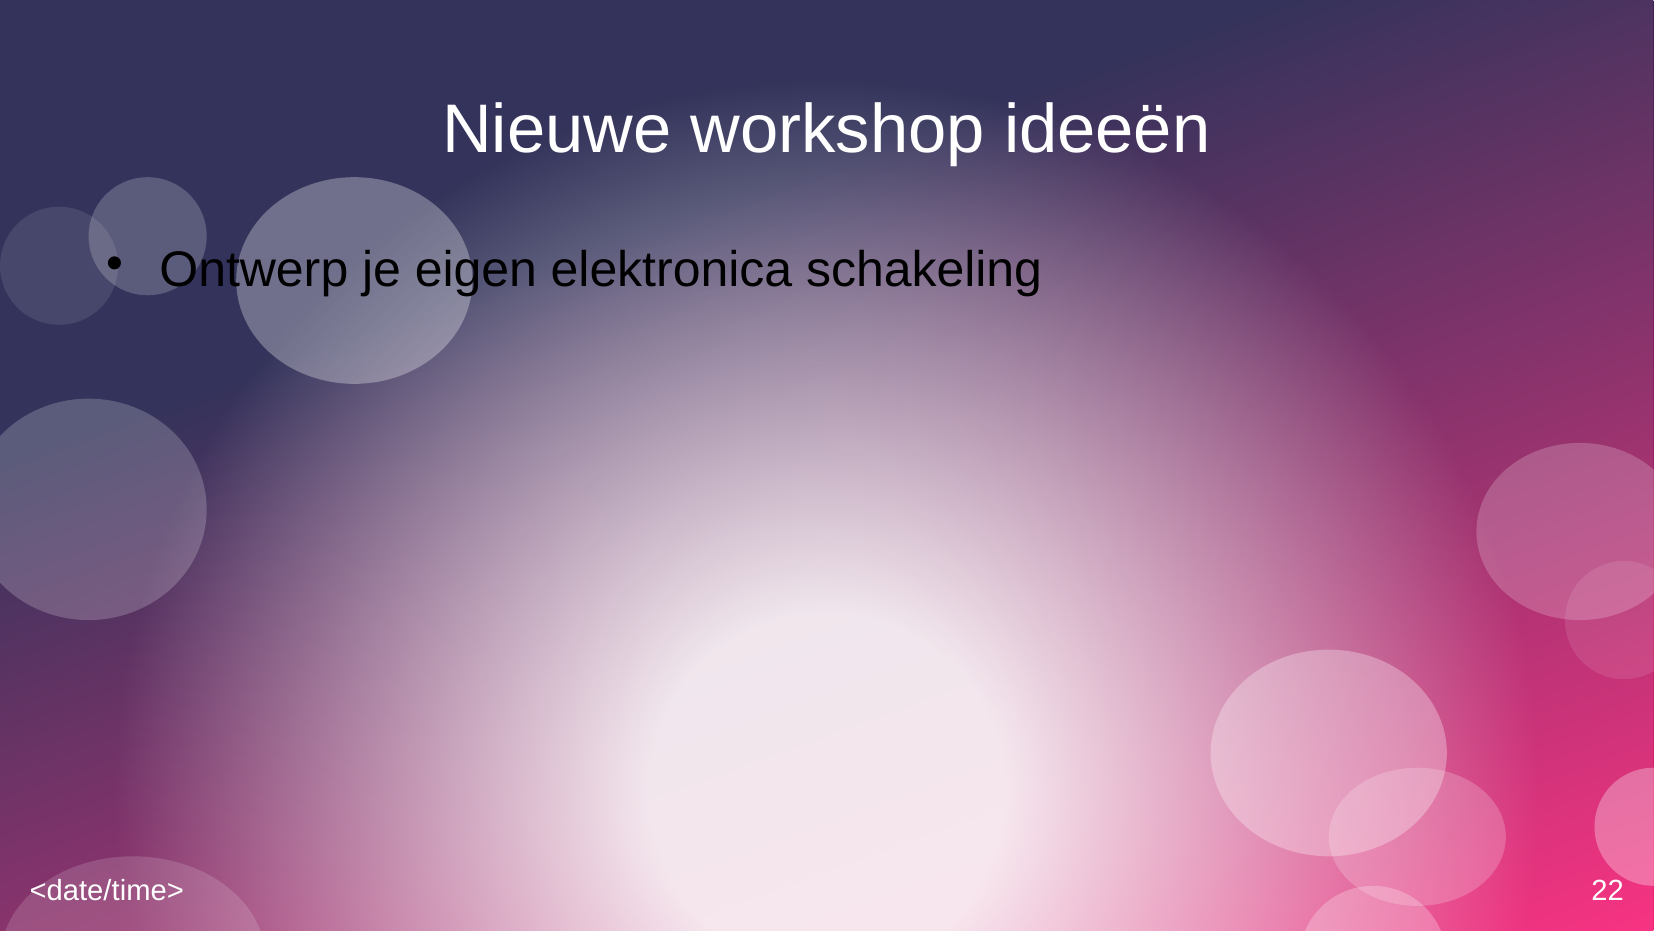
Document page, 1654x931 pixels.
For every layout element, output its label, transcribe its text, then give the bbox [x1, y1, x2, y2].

title Nieuwe workshop ideeën [88, 44, 1565, 207]
list Ontwerp je eigen elektronica schakeling [88, 236, 1565, 827]
